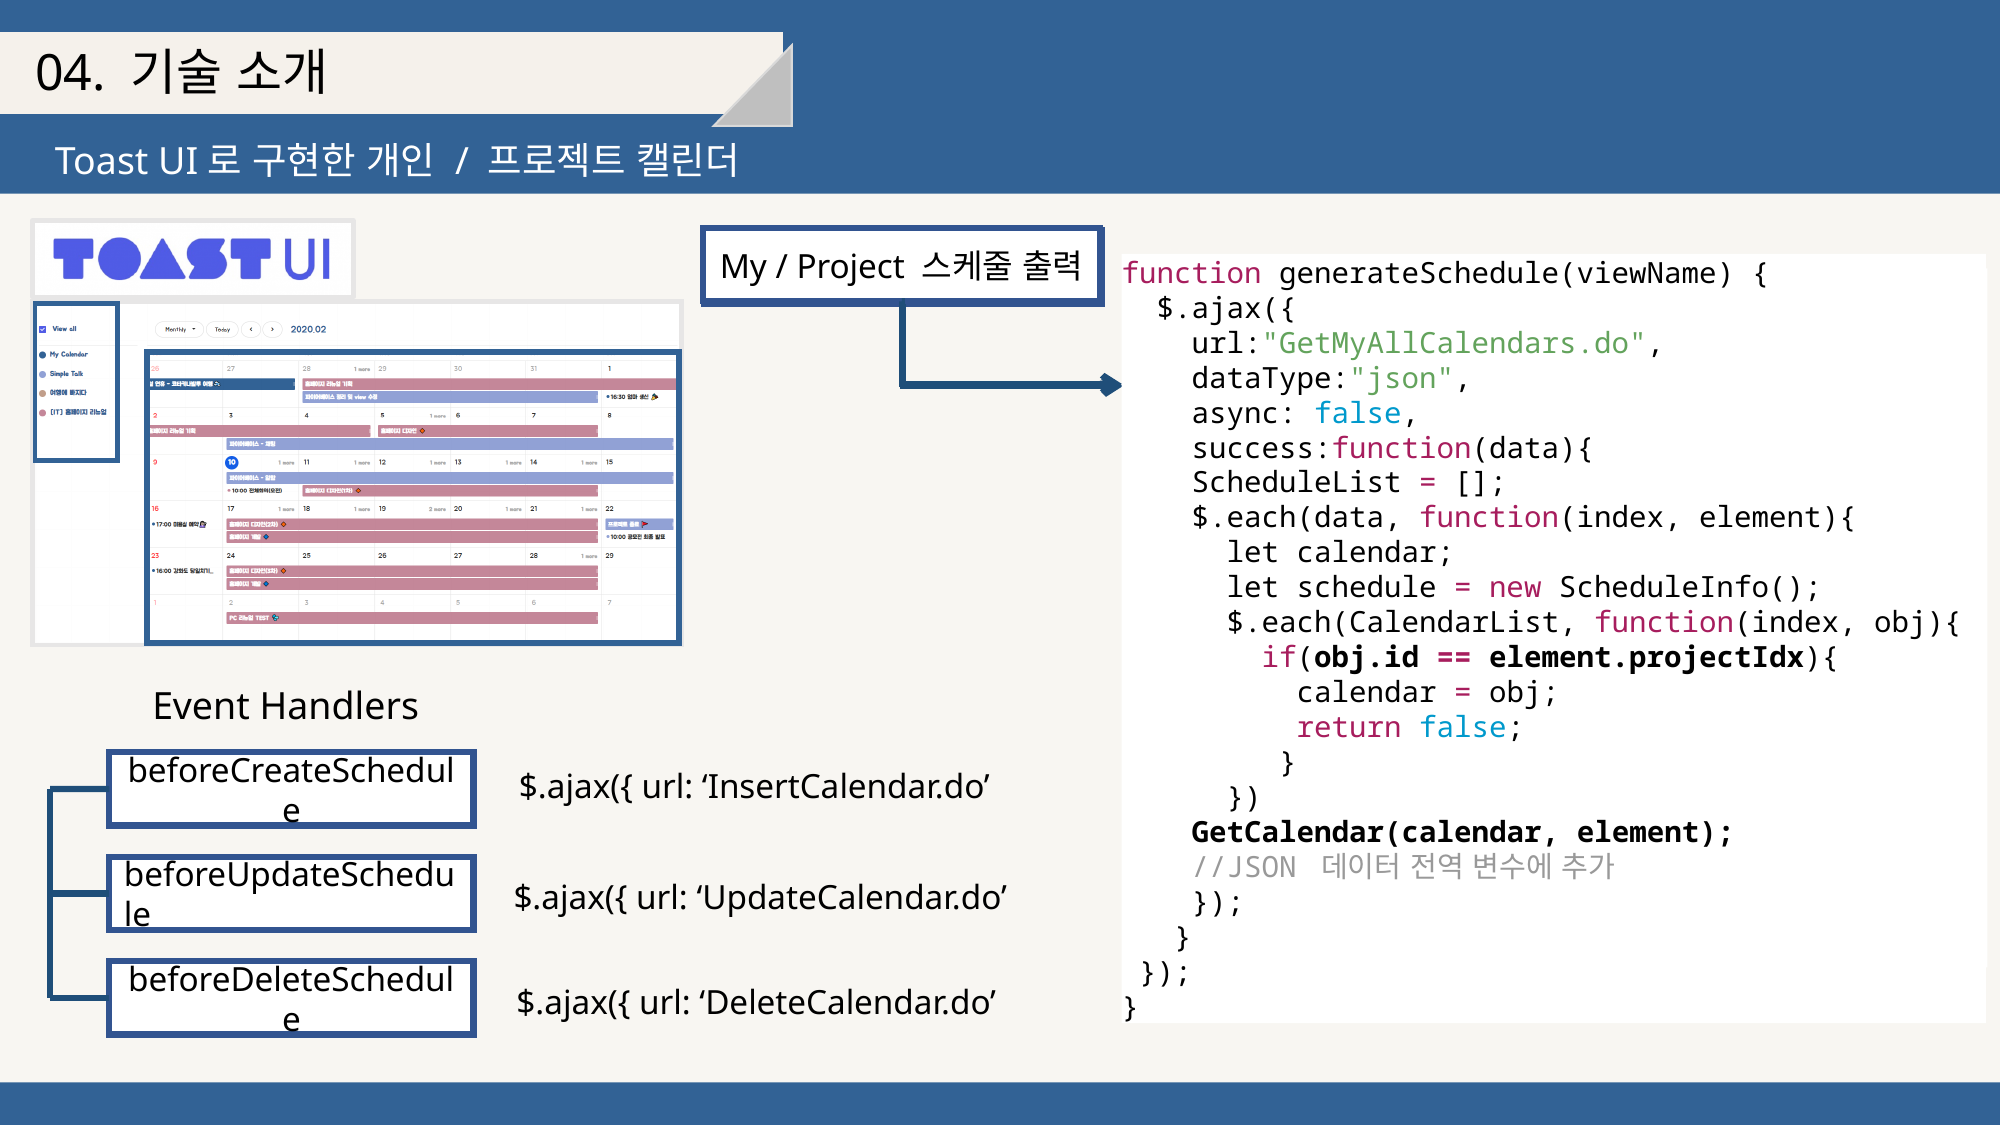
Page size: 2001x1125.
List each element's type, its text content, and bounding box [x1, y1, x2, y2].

picture [34, 303, 680, 643]
text_box beforeDeleteSchedule [108, 960, 475, 1035]
text_box 프로젝트 리스트 목록 출력 [1055, 229, 1103, 305]
text_box My / Project 스케줄 출력 [702, 227, 1101, 302]
text_box [0, 192, 2000, 1084]
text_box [970, 232, 1053, 453]
text_box Event Handlers [137, 674, 434, 735]
text_box function generateSchedule(viewName) { $.ajax({ url:"GetMyAllCalendars.do", dataType:"json", async: false, success:function(data){ ScheduleList = []; $.each(data, function(index, element){ let calendar; let schedule = new ScheduleInfo(); $.each(CalendarList, function(index, obj){ if(obj.id == element.projectIdx){ calendar = obj; return false; } }) GetCalendar(calendar, element); //JSON 데이터 전역 변수에 추가 }); } }); } [1121, 253, 1986, 1024]
text_box $.ajax({ url: ‘DeleteCalendar.do’ [501, 973, 1012, 1029]
text_box [711, 42, 793, 127]
text_box 04. 기술 소개 [20, 32, 344, 108]
text_box beforeUpdateSchedule [108, 856, 475, 931]
text_box $.ajax({ url: ‘UpdateCalendar.do’ [498, 869, 1023, 925]
text_box beforeCreateSchedule [108, 751, 475, 827]
picture [34, 222, 351, 295]
text_box [0, 32, 783, 114]
text_box Toast UI로 구현한 개인 / 프로젝트 캘린더 [40, 129, 755, 190]
text_box $.ajax({ url: ‘InsertCalendar.do’ [504, 757, 1006, 813]
